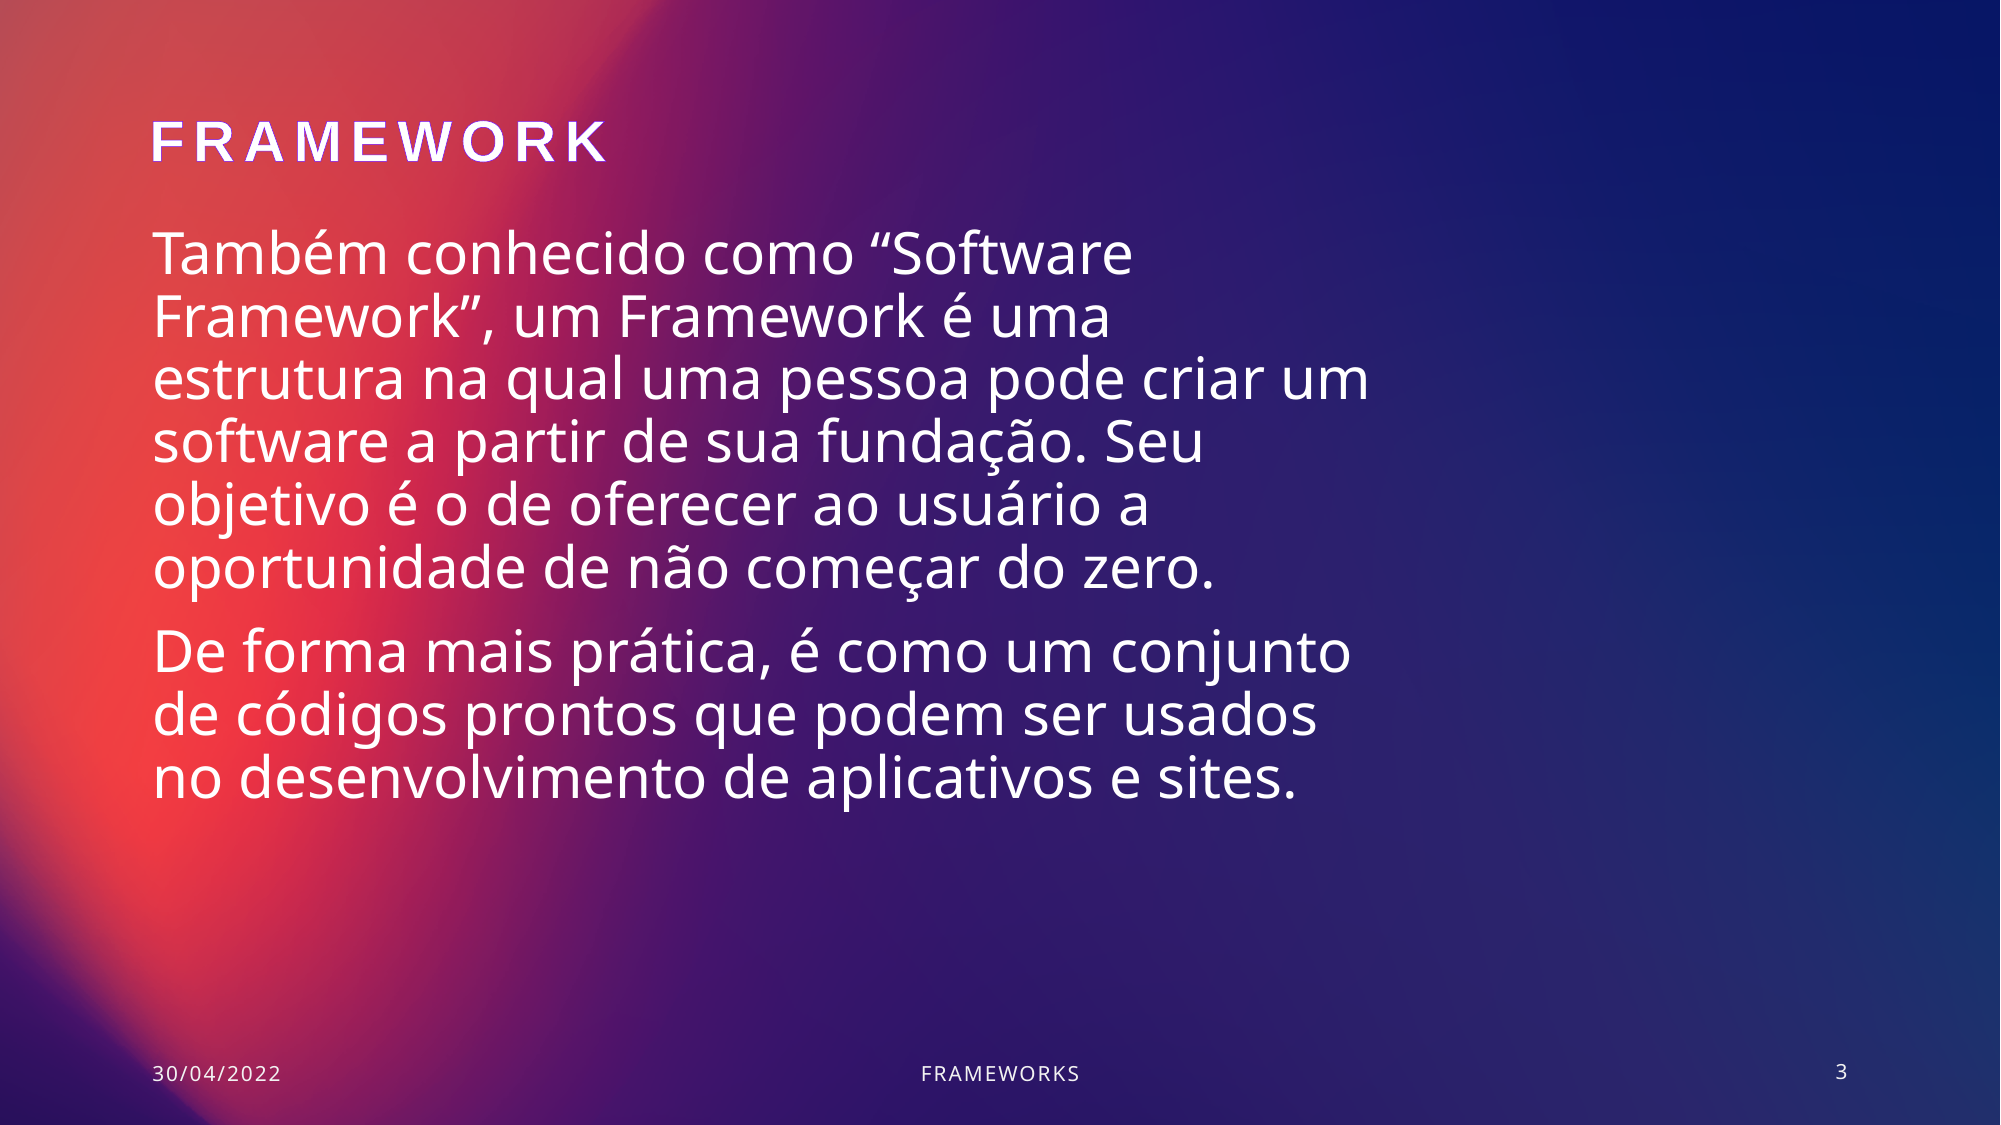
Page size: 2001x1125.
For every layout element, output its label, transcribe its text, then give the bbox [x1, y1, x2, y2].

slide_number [137, 1042, 588, 1103]
slide_number 3 [1412, 1042, 1863, 1103]
title Framework [38, 0, 1026, 563]
footer Frameworks [662, 1042, 1338, 1103]
text_box Também conhecido como “Software Framework”, um Framework é uma estrutura na qual uma pessoa pode criar um software a partir de sua fundação. Seu objetivo é o de oferecer ao usuário a oportunidade de não começar do zero. De forma mais prática, é como um conjunto de códigos prontos que podem ser usados no desenvolvimento de aplicativos e sites. [137, 216, 1390, 909]
picture [0, 0, 2000, 1125]
